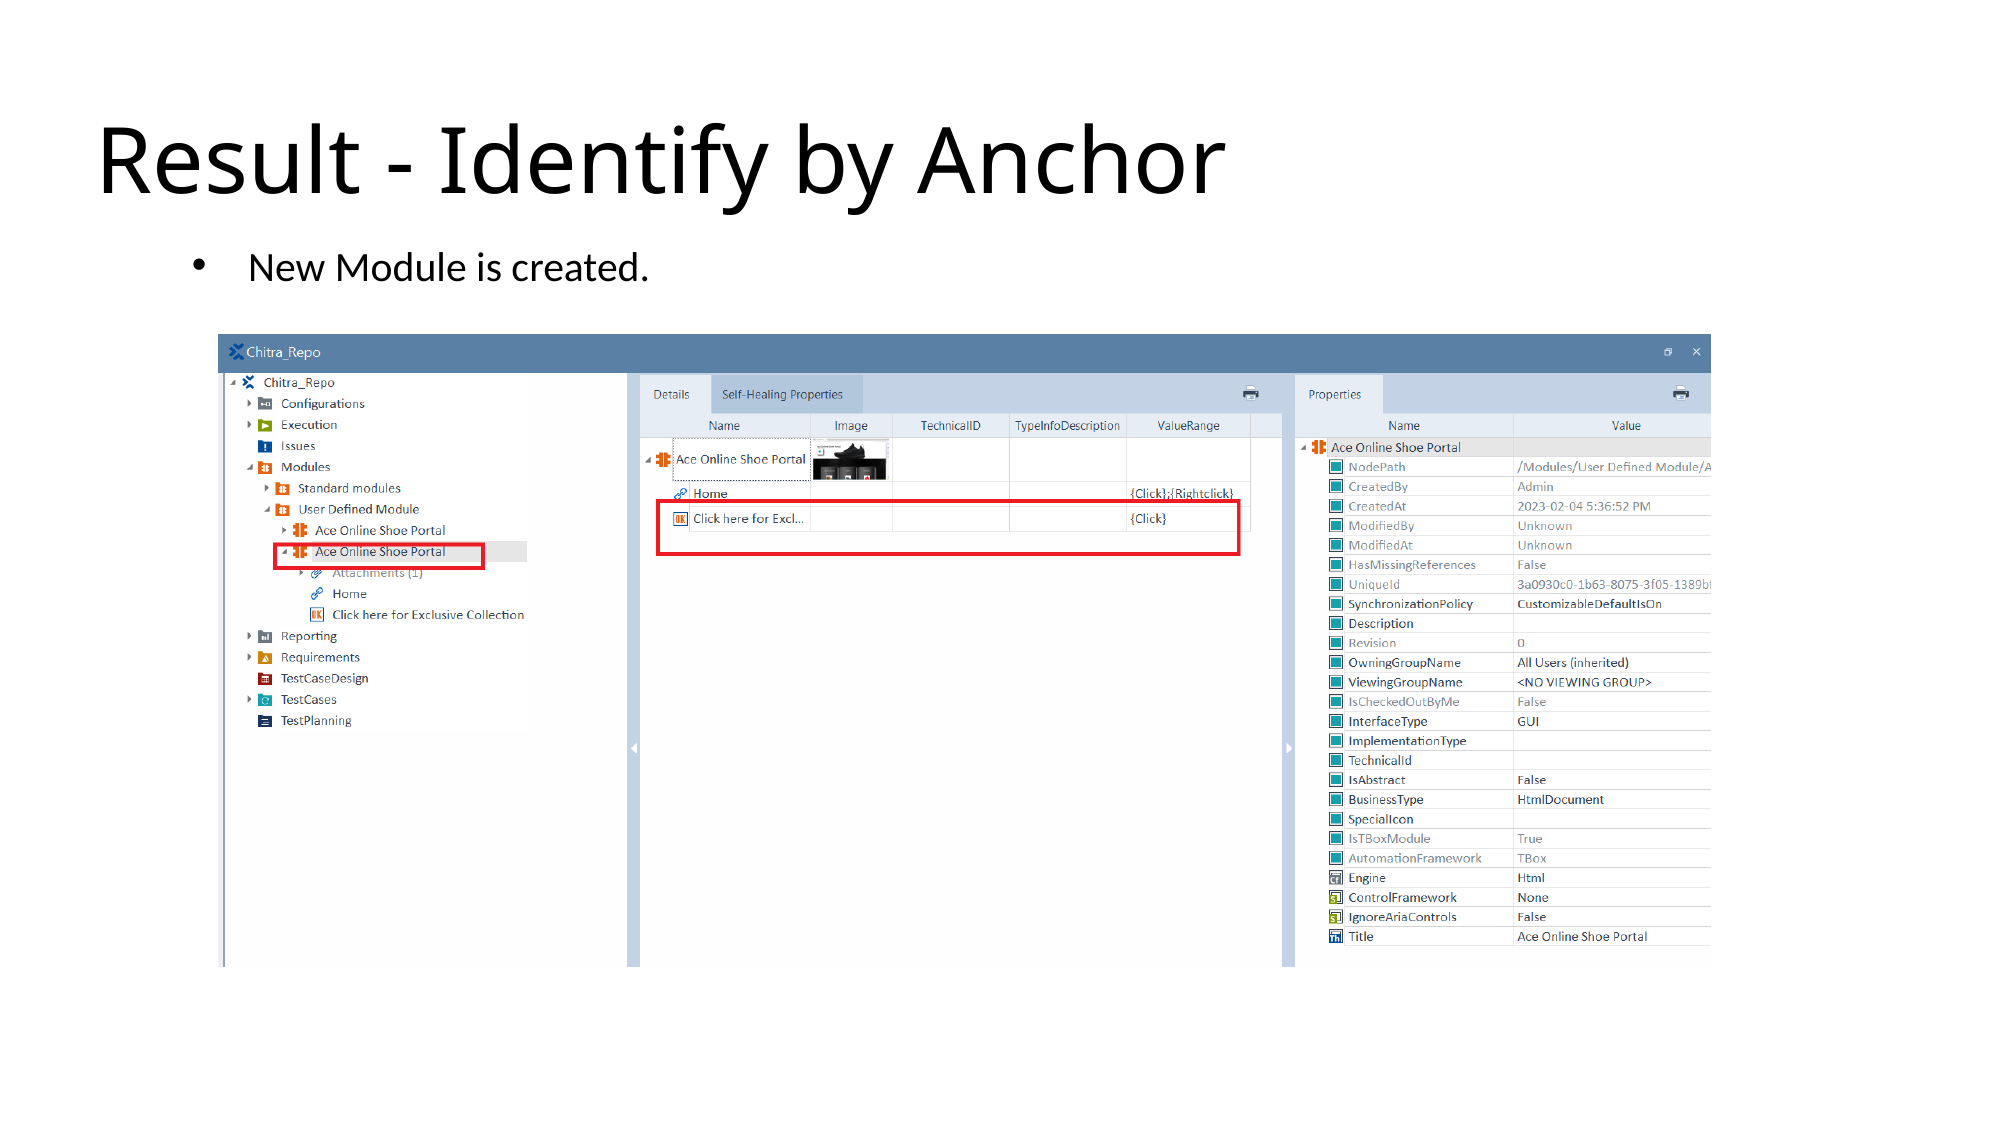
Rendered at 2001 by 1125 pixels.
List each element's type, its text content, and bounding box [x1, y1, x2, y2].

text_box New Module is created. [177, 232, 1766, 297]
picture [218, 334, 1711, 967]
title Result - Identify by Anchor [80, 55, 1863, 273]
